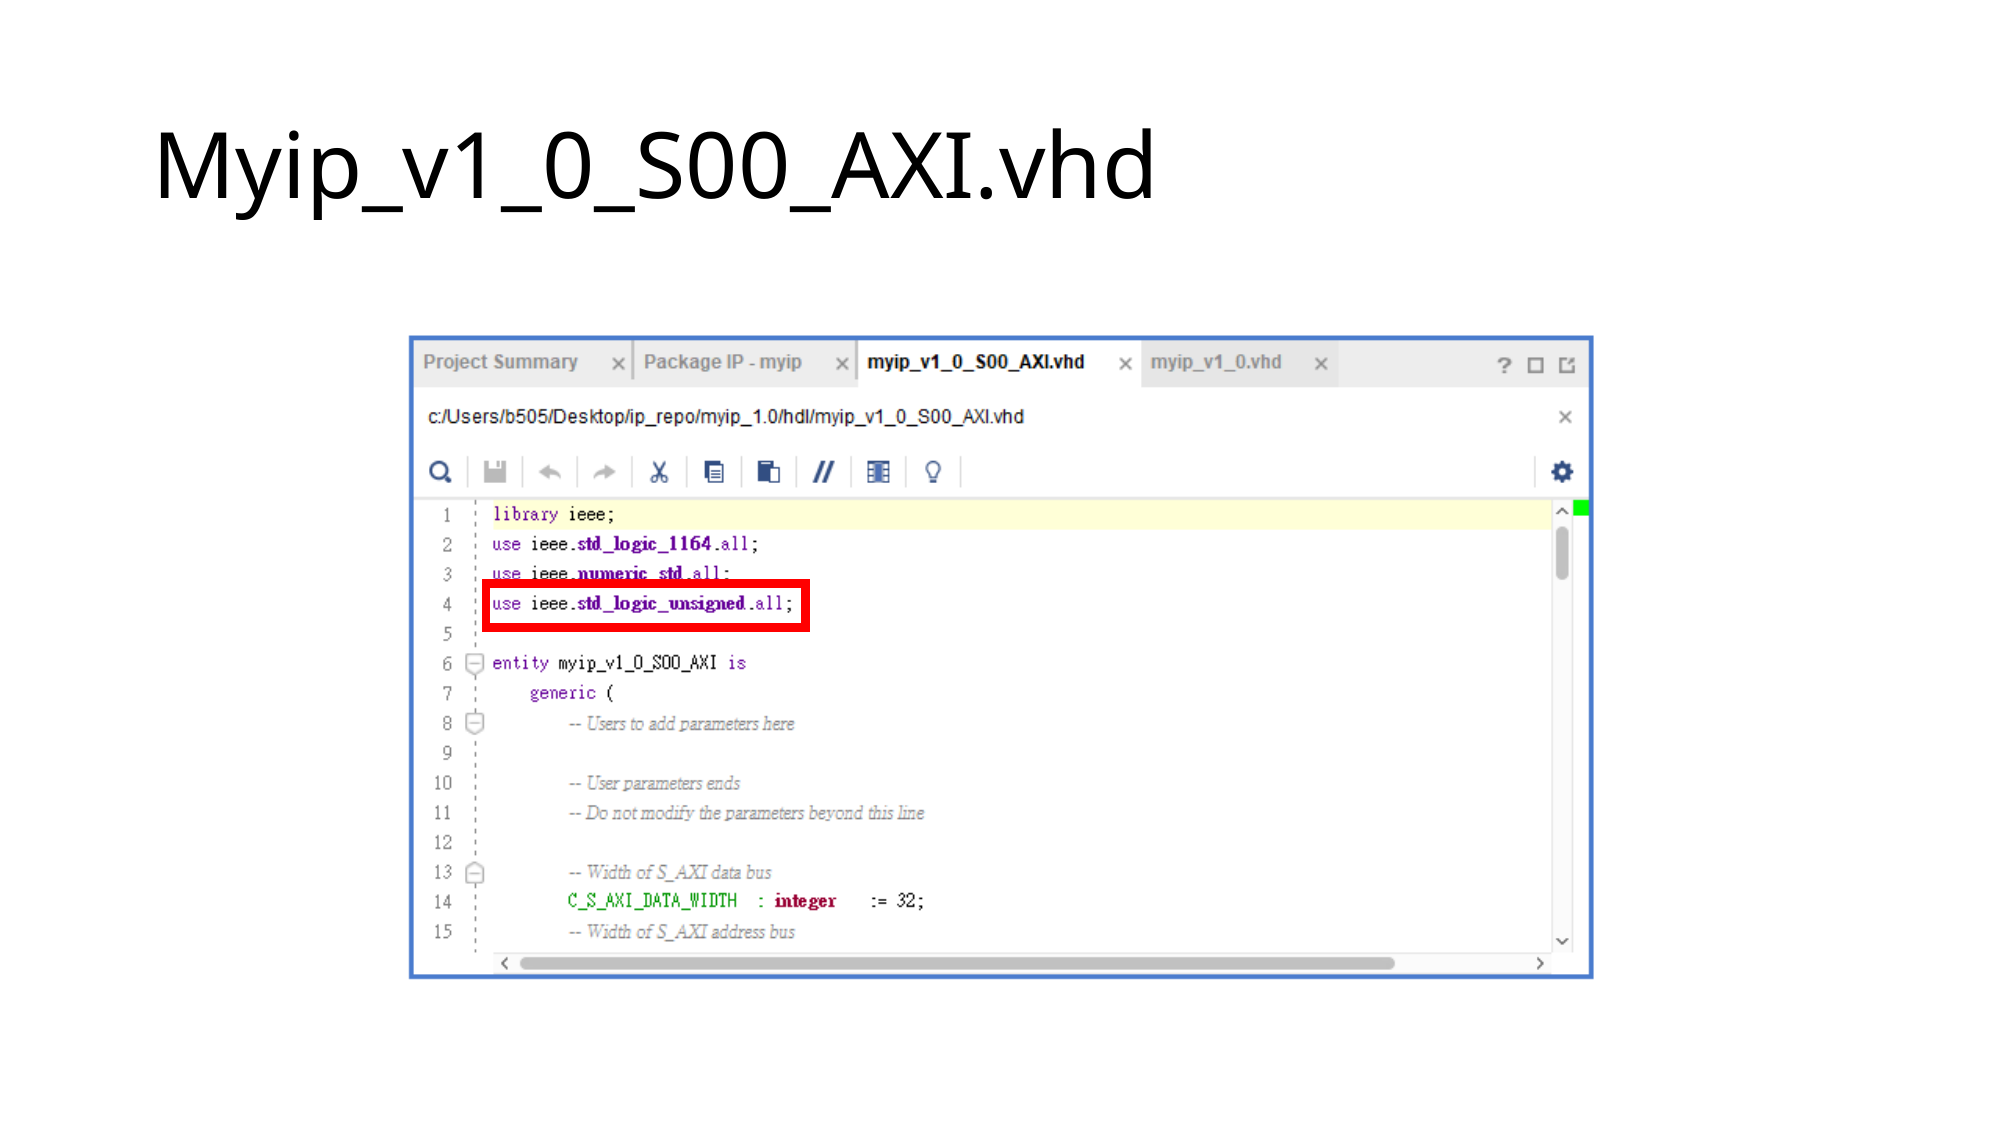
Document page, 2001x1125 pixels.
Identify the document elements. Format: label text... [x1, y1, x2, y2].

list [403, 328, 1596, 984]
title Myip_v1_0_S00_AXI.vhd [137, 59, 1863, 278]
